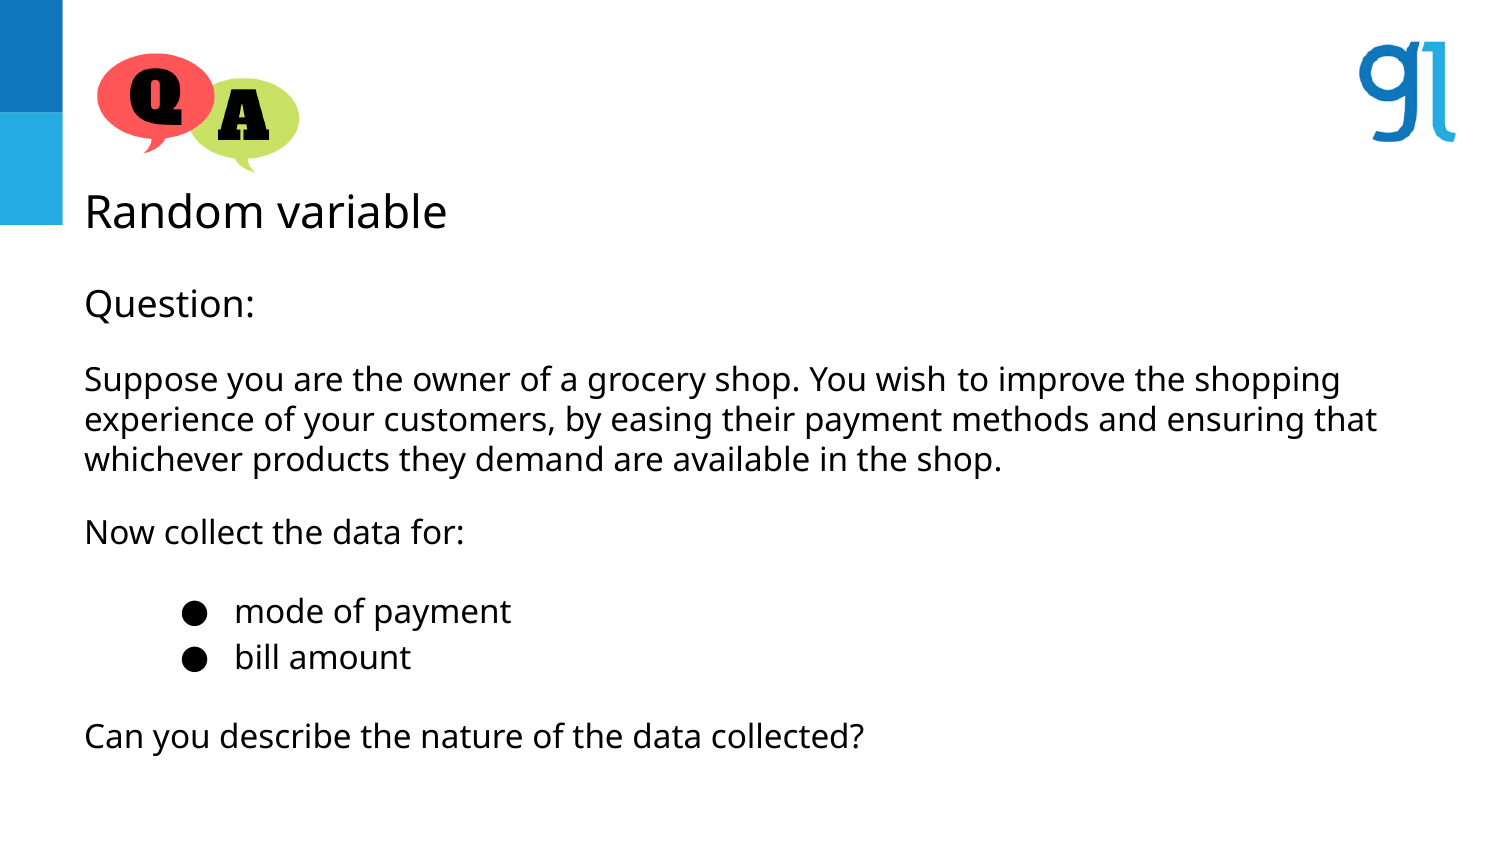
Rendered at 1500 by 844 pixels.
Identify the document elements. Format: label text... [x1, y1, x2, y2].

picture [91, 48, 307, 159]
subtitle Random variable [69, 159, 946, 225]
list Question: Suppose you are the owner of a grocery shop. You wish to improve the shopping experience of your customers, by easing their payment methods and ensuring that whichever products they demand are available in the shop. Now collect the data for: mode of payment bill amount Can you describe the nature of the data collected? [69, 257, 1448, 807]
picture [1331, 17, 1482, 167]
